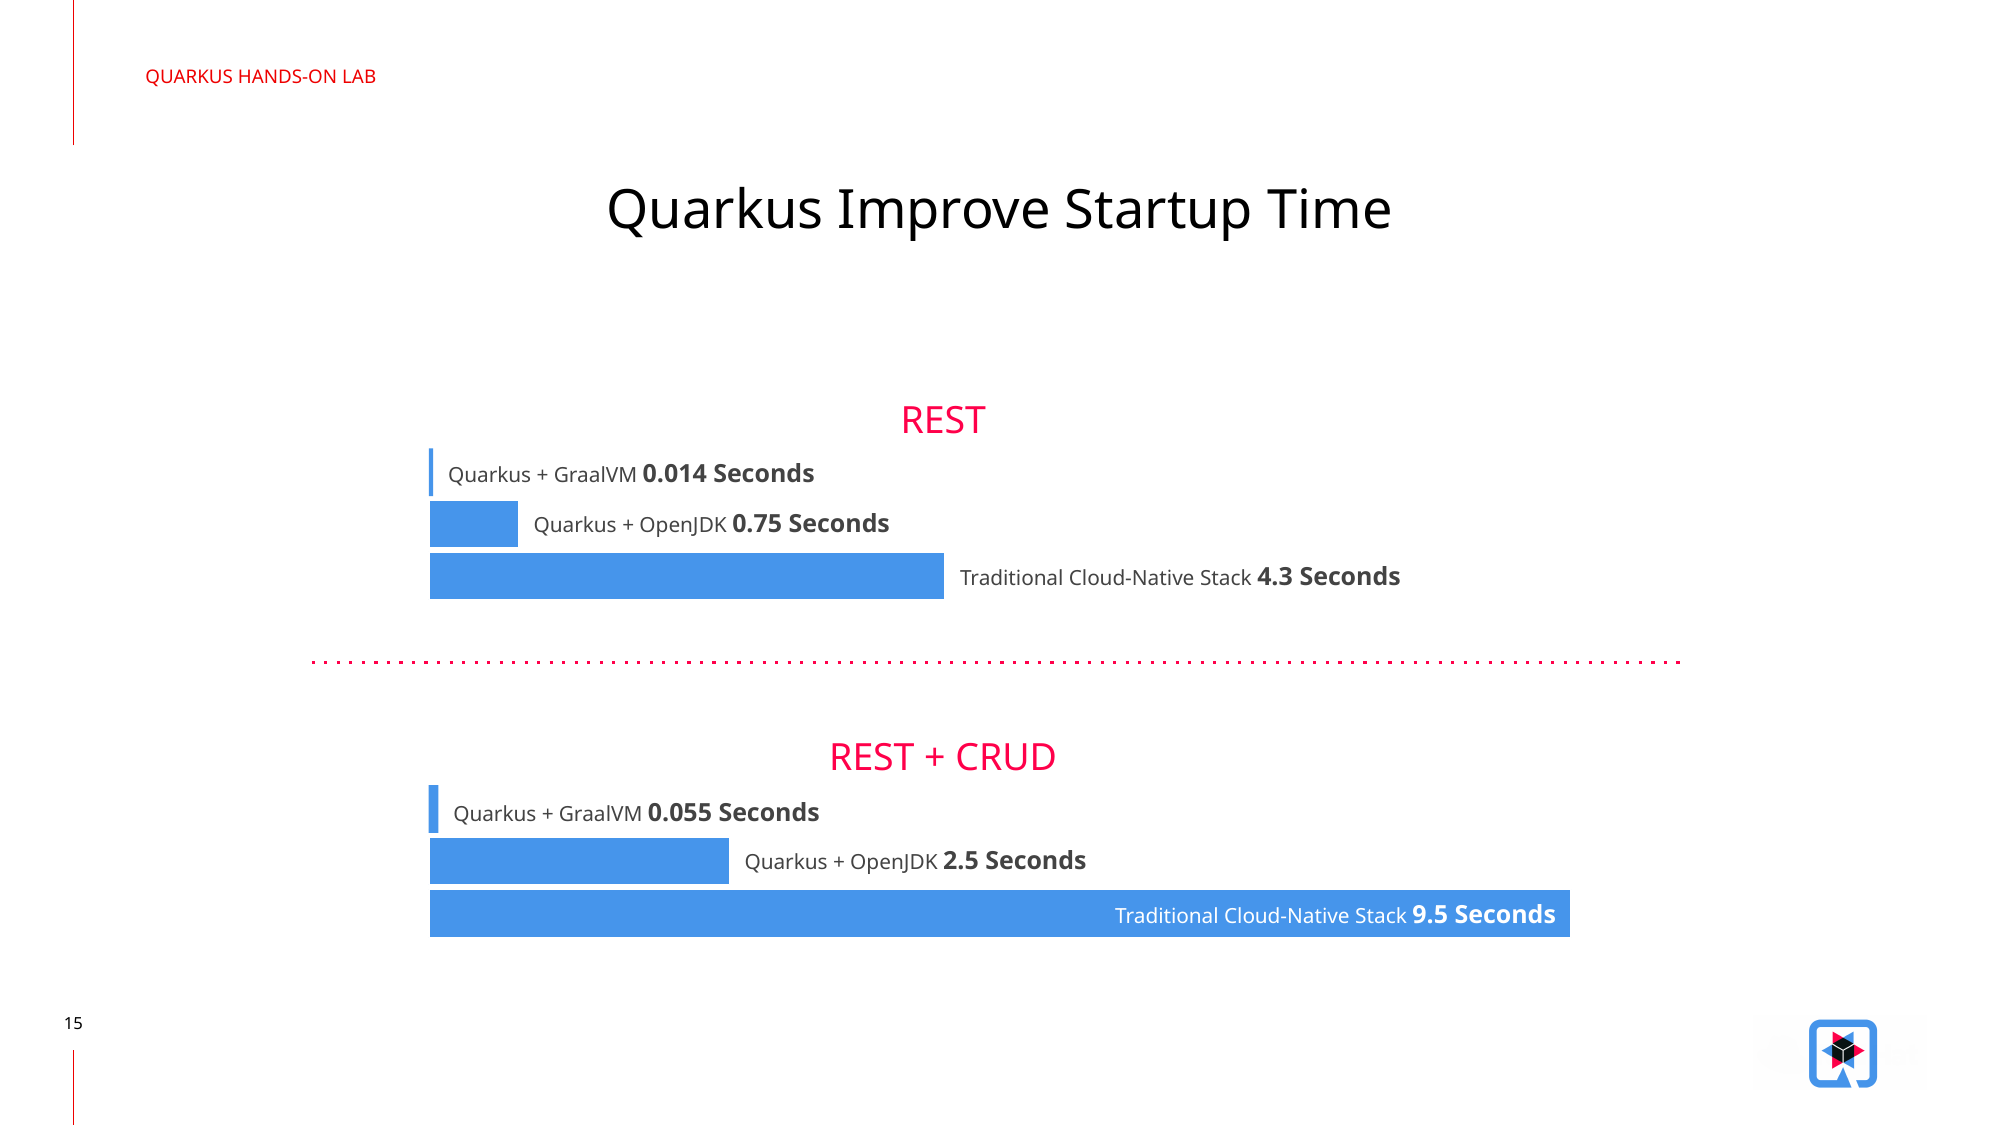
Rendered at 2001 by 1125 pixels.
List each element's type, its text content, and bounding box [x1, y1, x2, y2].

subtitle QUARKUS HANDS-ON LAB [73, 9, 919, 143]
text_box Traditional Cloud-Native Stack 4.3 Seconds [945, 558, 1469, 594]
text_box Quarkus + GraalVM 0.055 Seconds [438, 793, 907, 829]
slide_number 15 [13, 1012, 134, 1036]
text_box Quarkus + OpenJDK 0.75 Seconds [518, 501, 987, 543]
title Quarkus Improve Startup Time [287, 155, 1713, 314]
text_box [428, 785, 439, 833]
text_box Quarkus + GraalVM 0.014 Seconds [434, 452, 902, 493]
text_box [428, 889, 1572, 938]
text_box [428, 448, 434, 497]
text_box REST + CRUD [804, 725, 1082, 786]
text_box Traditional Cloud-Native Stack 9.5 Seconds [1039, 895, 1572, 932]
text_box [428, 500, 519, 548]
text_box [428, 551, 945, 600]
text_box Quarkus + OpenJDK 2.5 Seconds [729, 841, 1198, 877]
text_box [428, 836, 730, 885]
text_box REST [804, 388, 1082, 449]
picture [1753, 1015, 1927, 1091]
